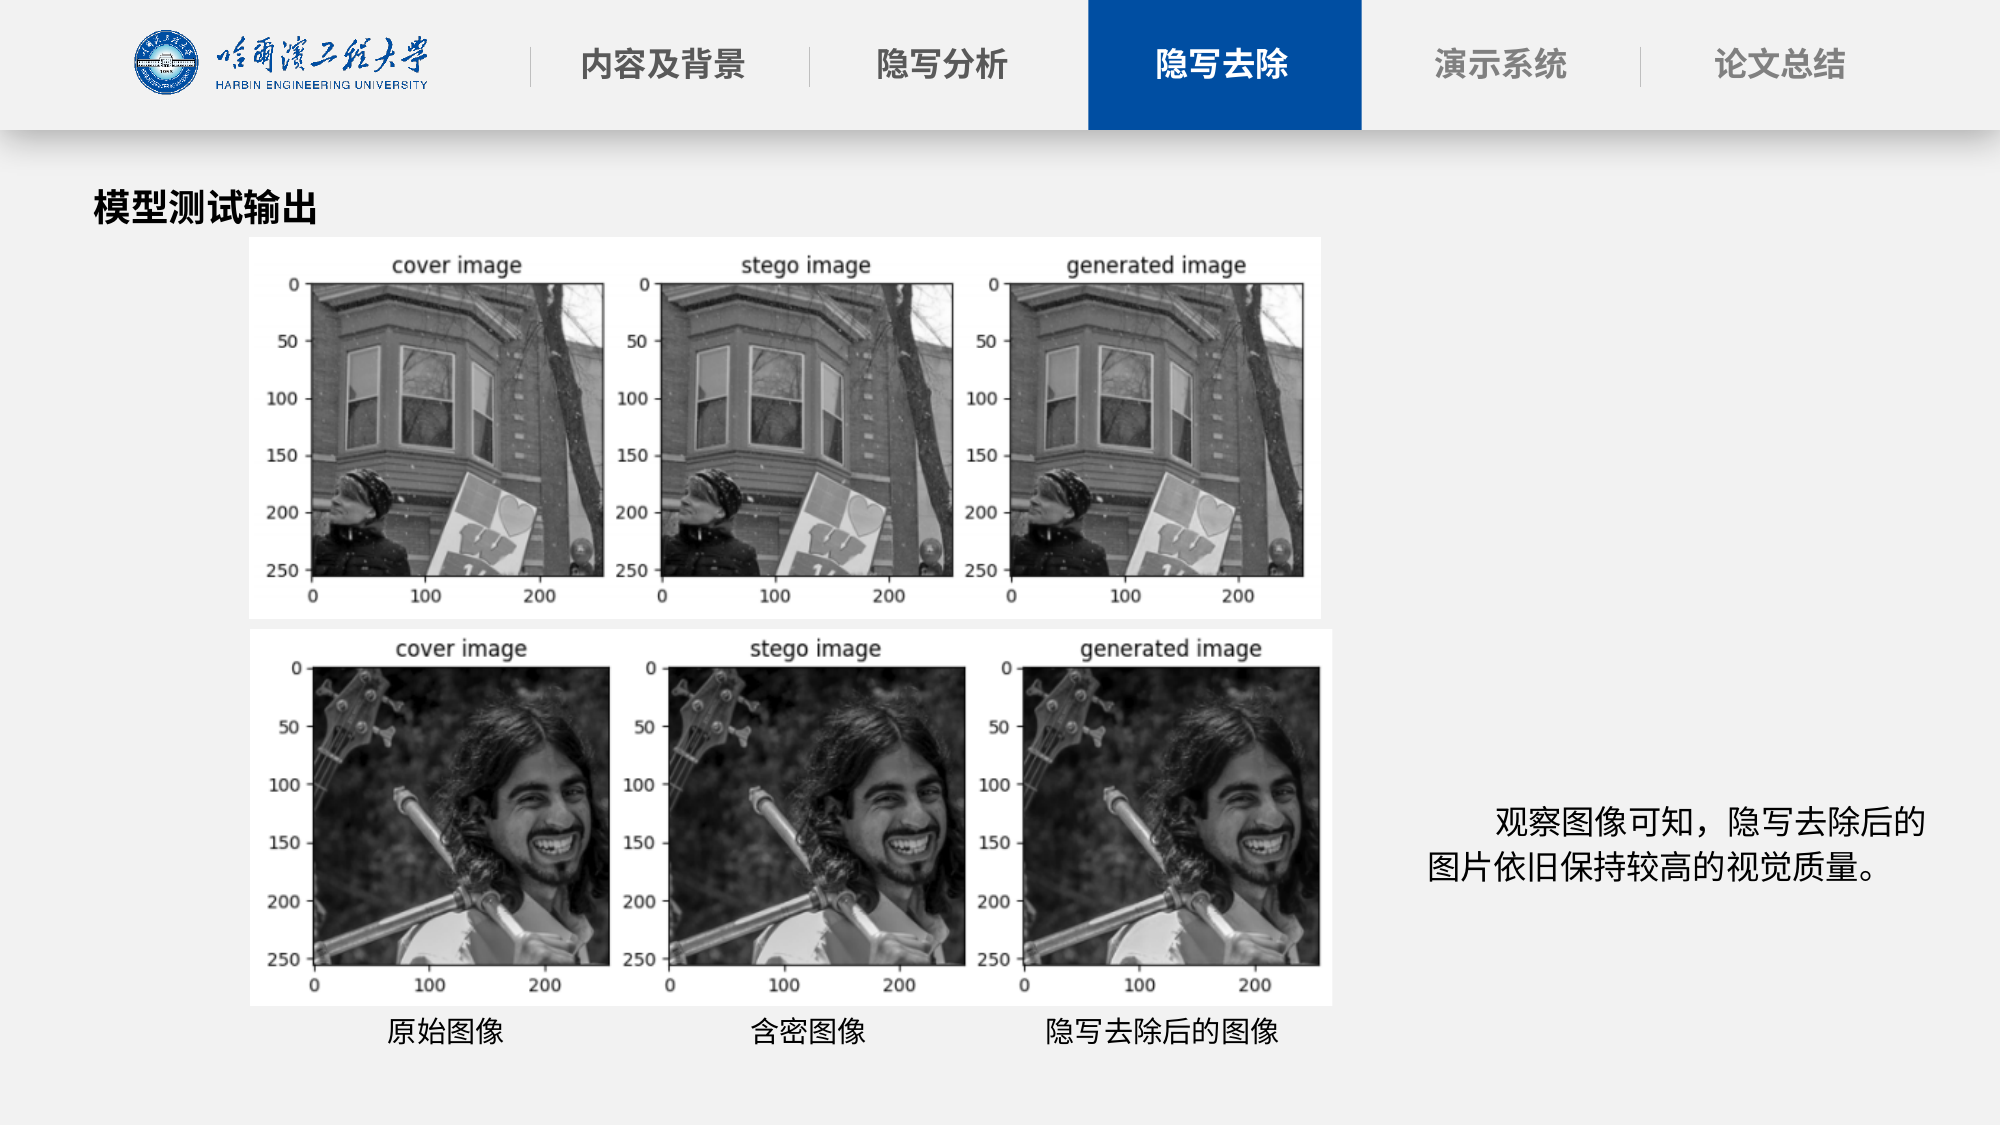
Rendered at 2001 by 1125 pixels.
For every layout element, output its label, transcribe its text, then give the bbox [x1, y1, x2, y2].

text_box 模型测试输出 [79, 177, 402, 237]
picture [250, 629, 1333, 1006]
text_box 隐写去除后的图像 [1030, 1005, 1343, 1056]
picture [119, 19, 442, 106]
text_box [1087, 0, 1363, 131]
text_box 演示系统 [1391, 35, 1612, 91]
text_box 原始图像 [373, 1006, 539, 1056]
text_box 隐写分析 [832, 35, 1054, 91]
text_box [0, 0, 1087, 131]
text_box [1363, 0, 2000, 131]
text_box 论文总结 [1670, 35, 1891, 91]
picture [249, 237, 1321, 619]
text_box 隐写去除 [1111, 35, 1333, 91]
text_box 内容及背景 [553, 35, 775, 91]
text_box 观察图像可知，隐写去除后的图片依旧保持较高的视觉质量。 [1412, 787, 1953, 894]
text_box 含密图像 [735, 1006, 901, 1056]
